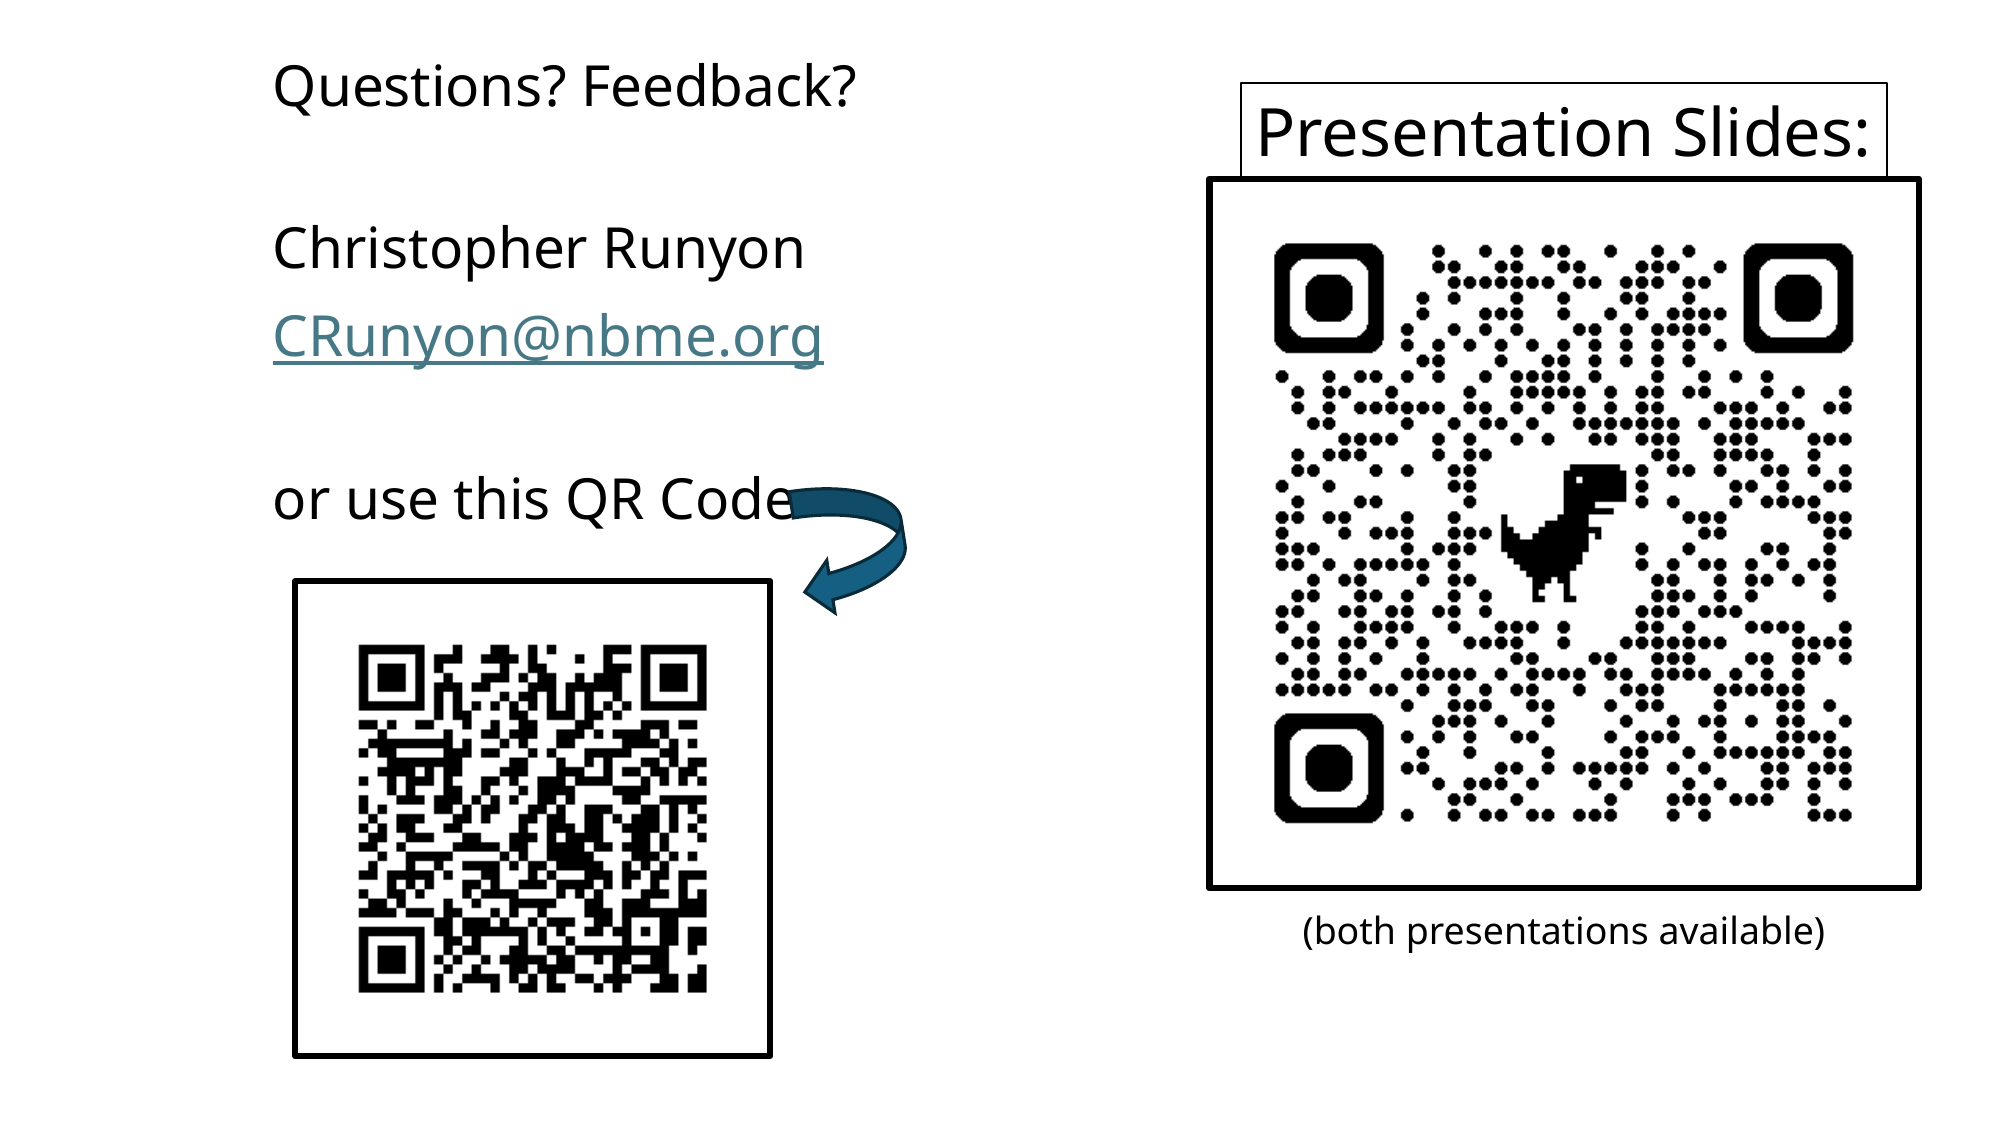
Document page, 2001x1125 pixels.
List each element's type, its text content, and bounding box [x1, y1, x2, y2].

text_box [787, 487, 907, 617]
text_box Presentation Slides: [1240, 82, 1888, 178]
picture [1211, 181, 1917, 886]
text_box (both presentations available) [1287, 899, 1841, 960]
picture [297, 583, 768, 1054]
list Questions? Feedback? Christopher Runyon CRunyon@nbme.org or use this QR Code [257, 49, 882, 562]
